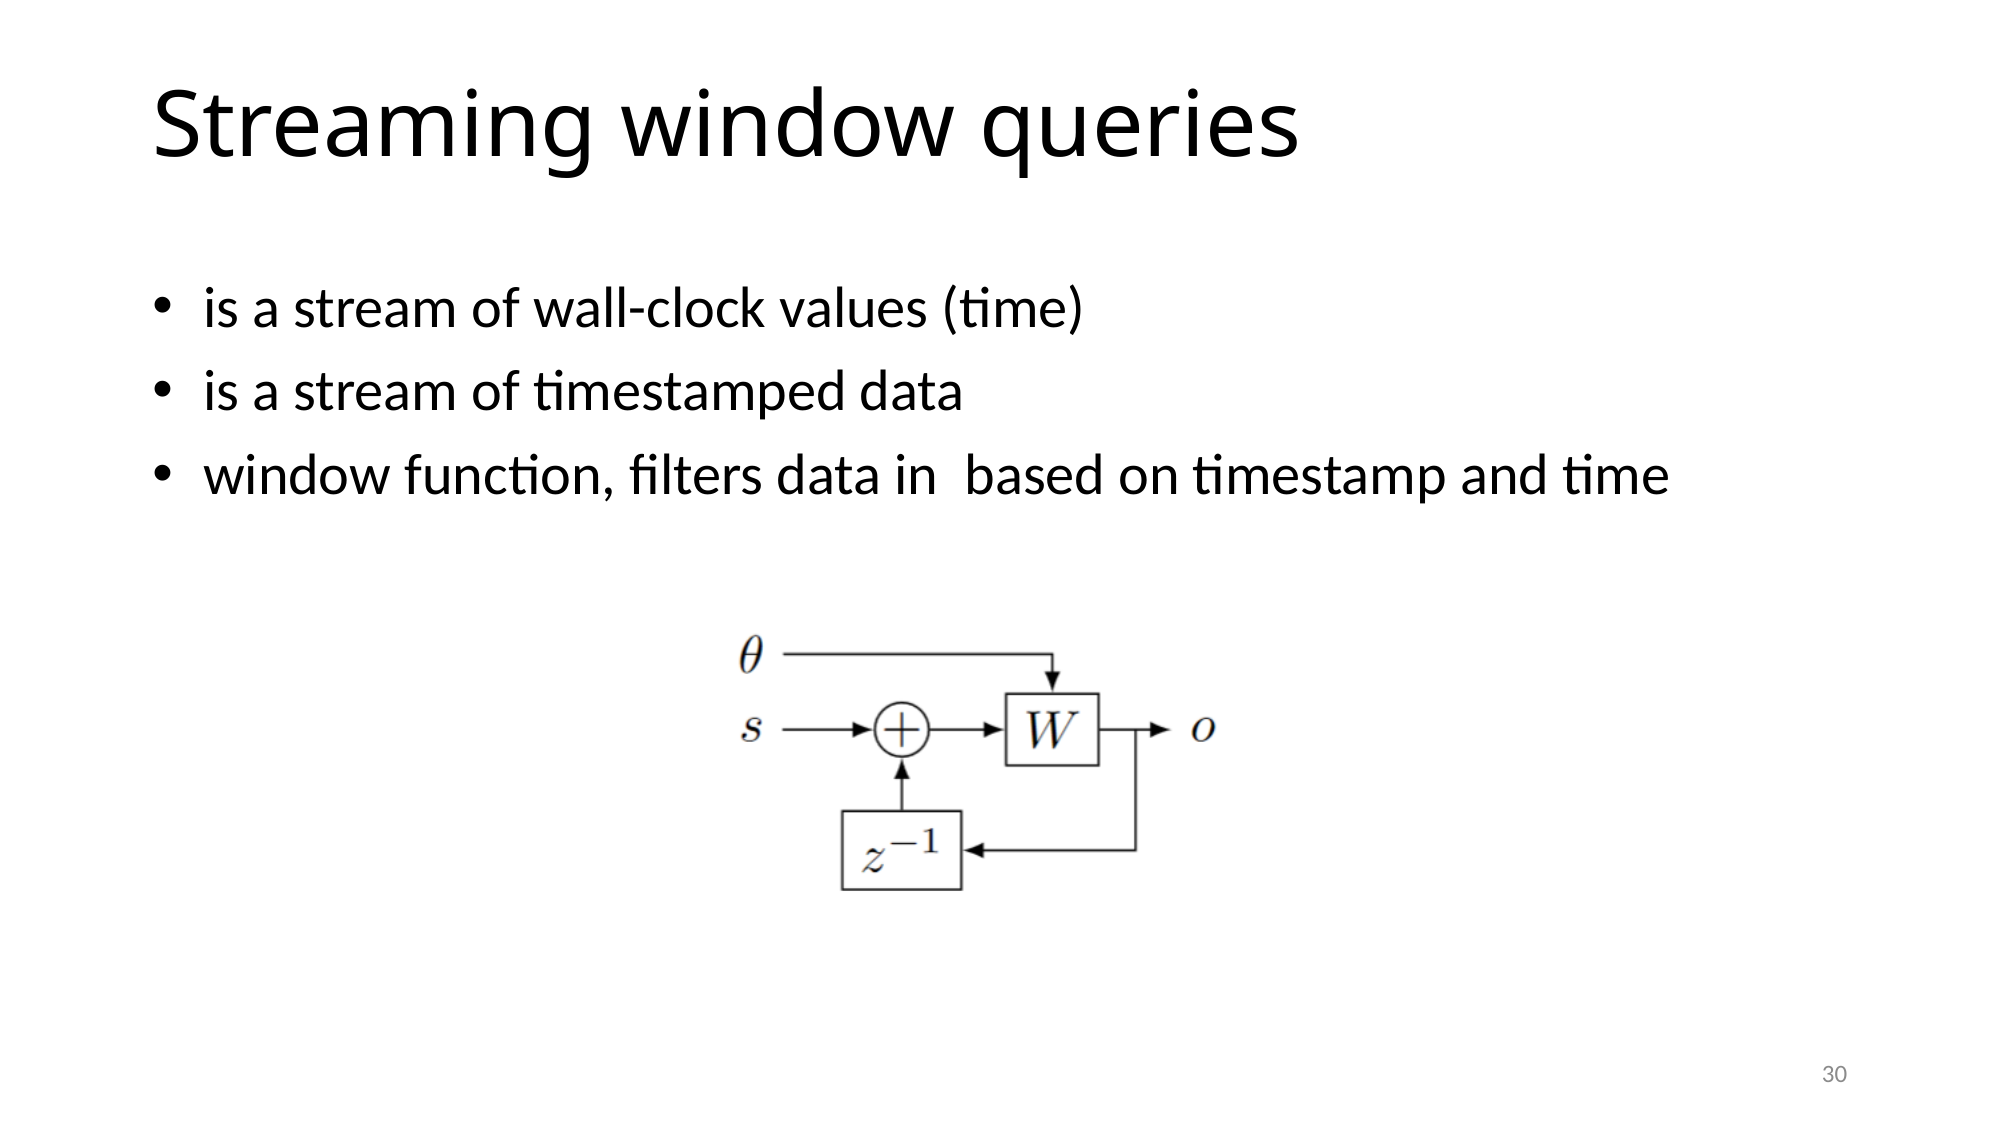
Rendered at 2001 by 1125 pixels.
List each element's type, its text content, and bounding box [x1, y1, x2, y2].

picture [707, 614, 1266, 907]
title Streaming window queries [137, 59, 1863, 195]
slide_number 30 [1798, 1042, 1863, 1103]
